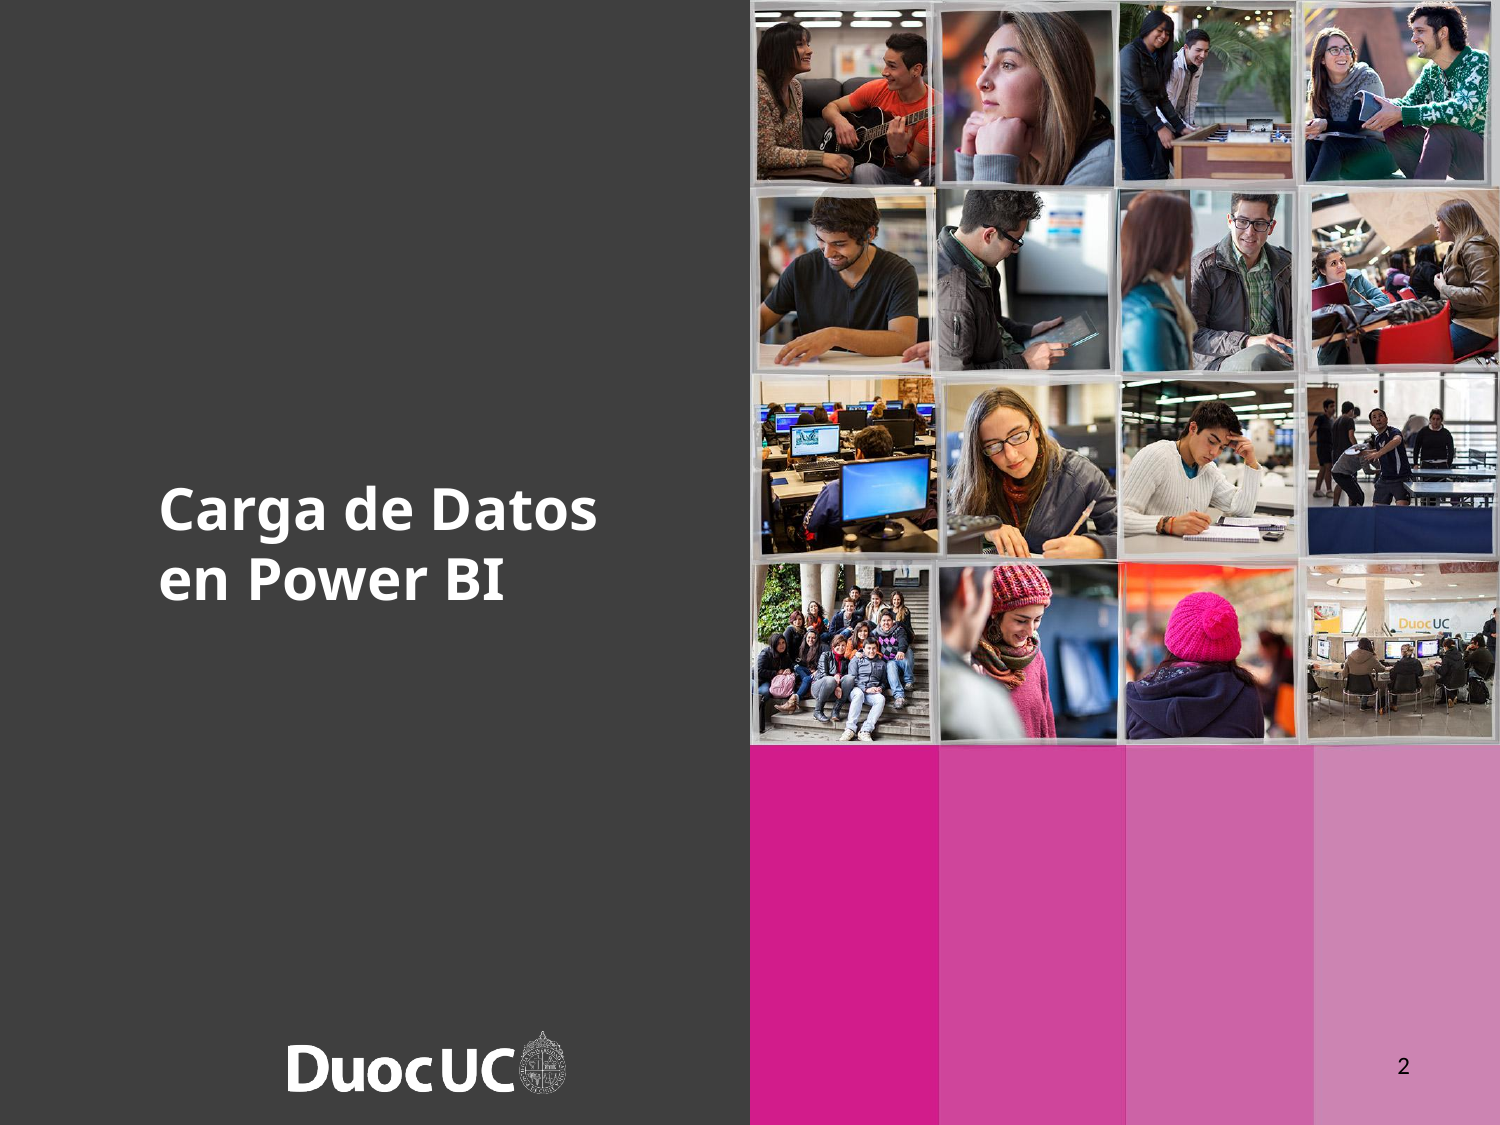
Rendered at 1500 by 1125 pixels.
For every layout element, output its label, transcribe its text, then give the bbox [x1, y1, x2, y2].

text_box Carga de Datos en Power BI [143, 464, 670, 620]
picture [750, 0, 1500, 1125]
picture [288, 1031, 566, 1094]
text_box 2 [1074, 1042, 1425, 1103]
